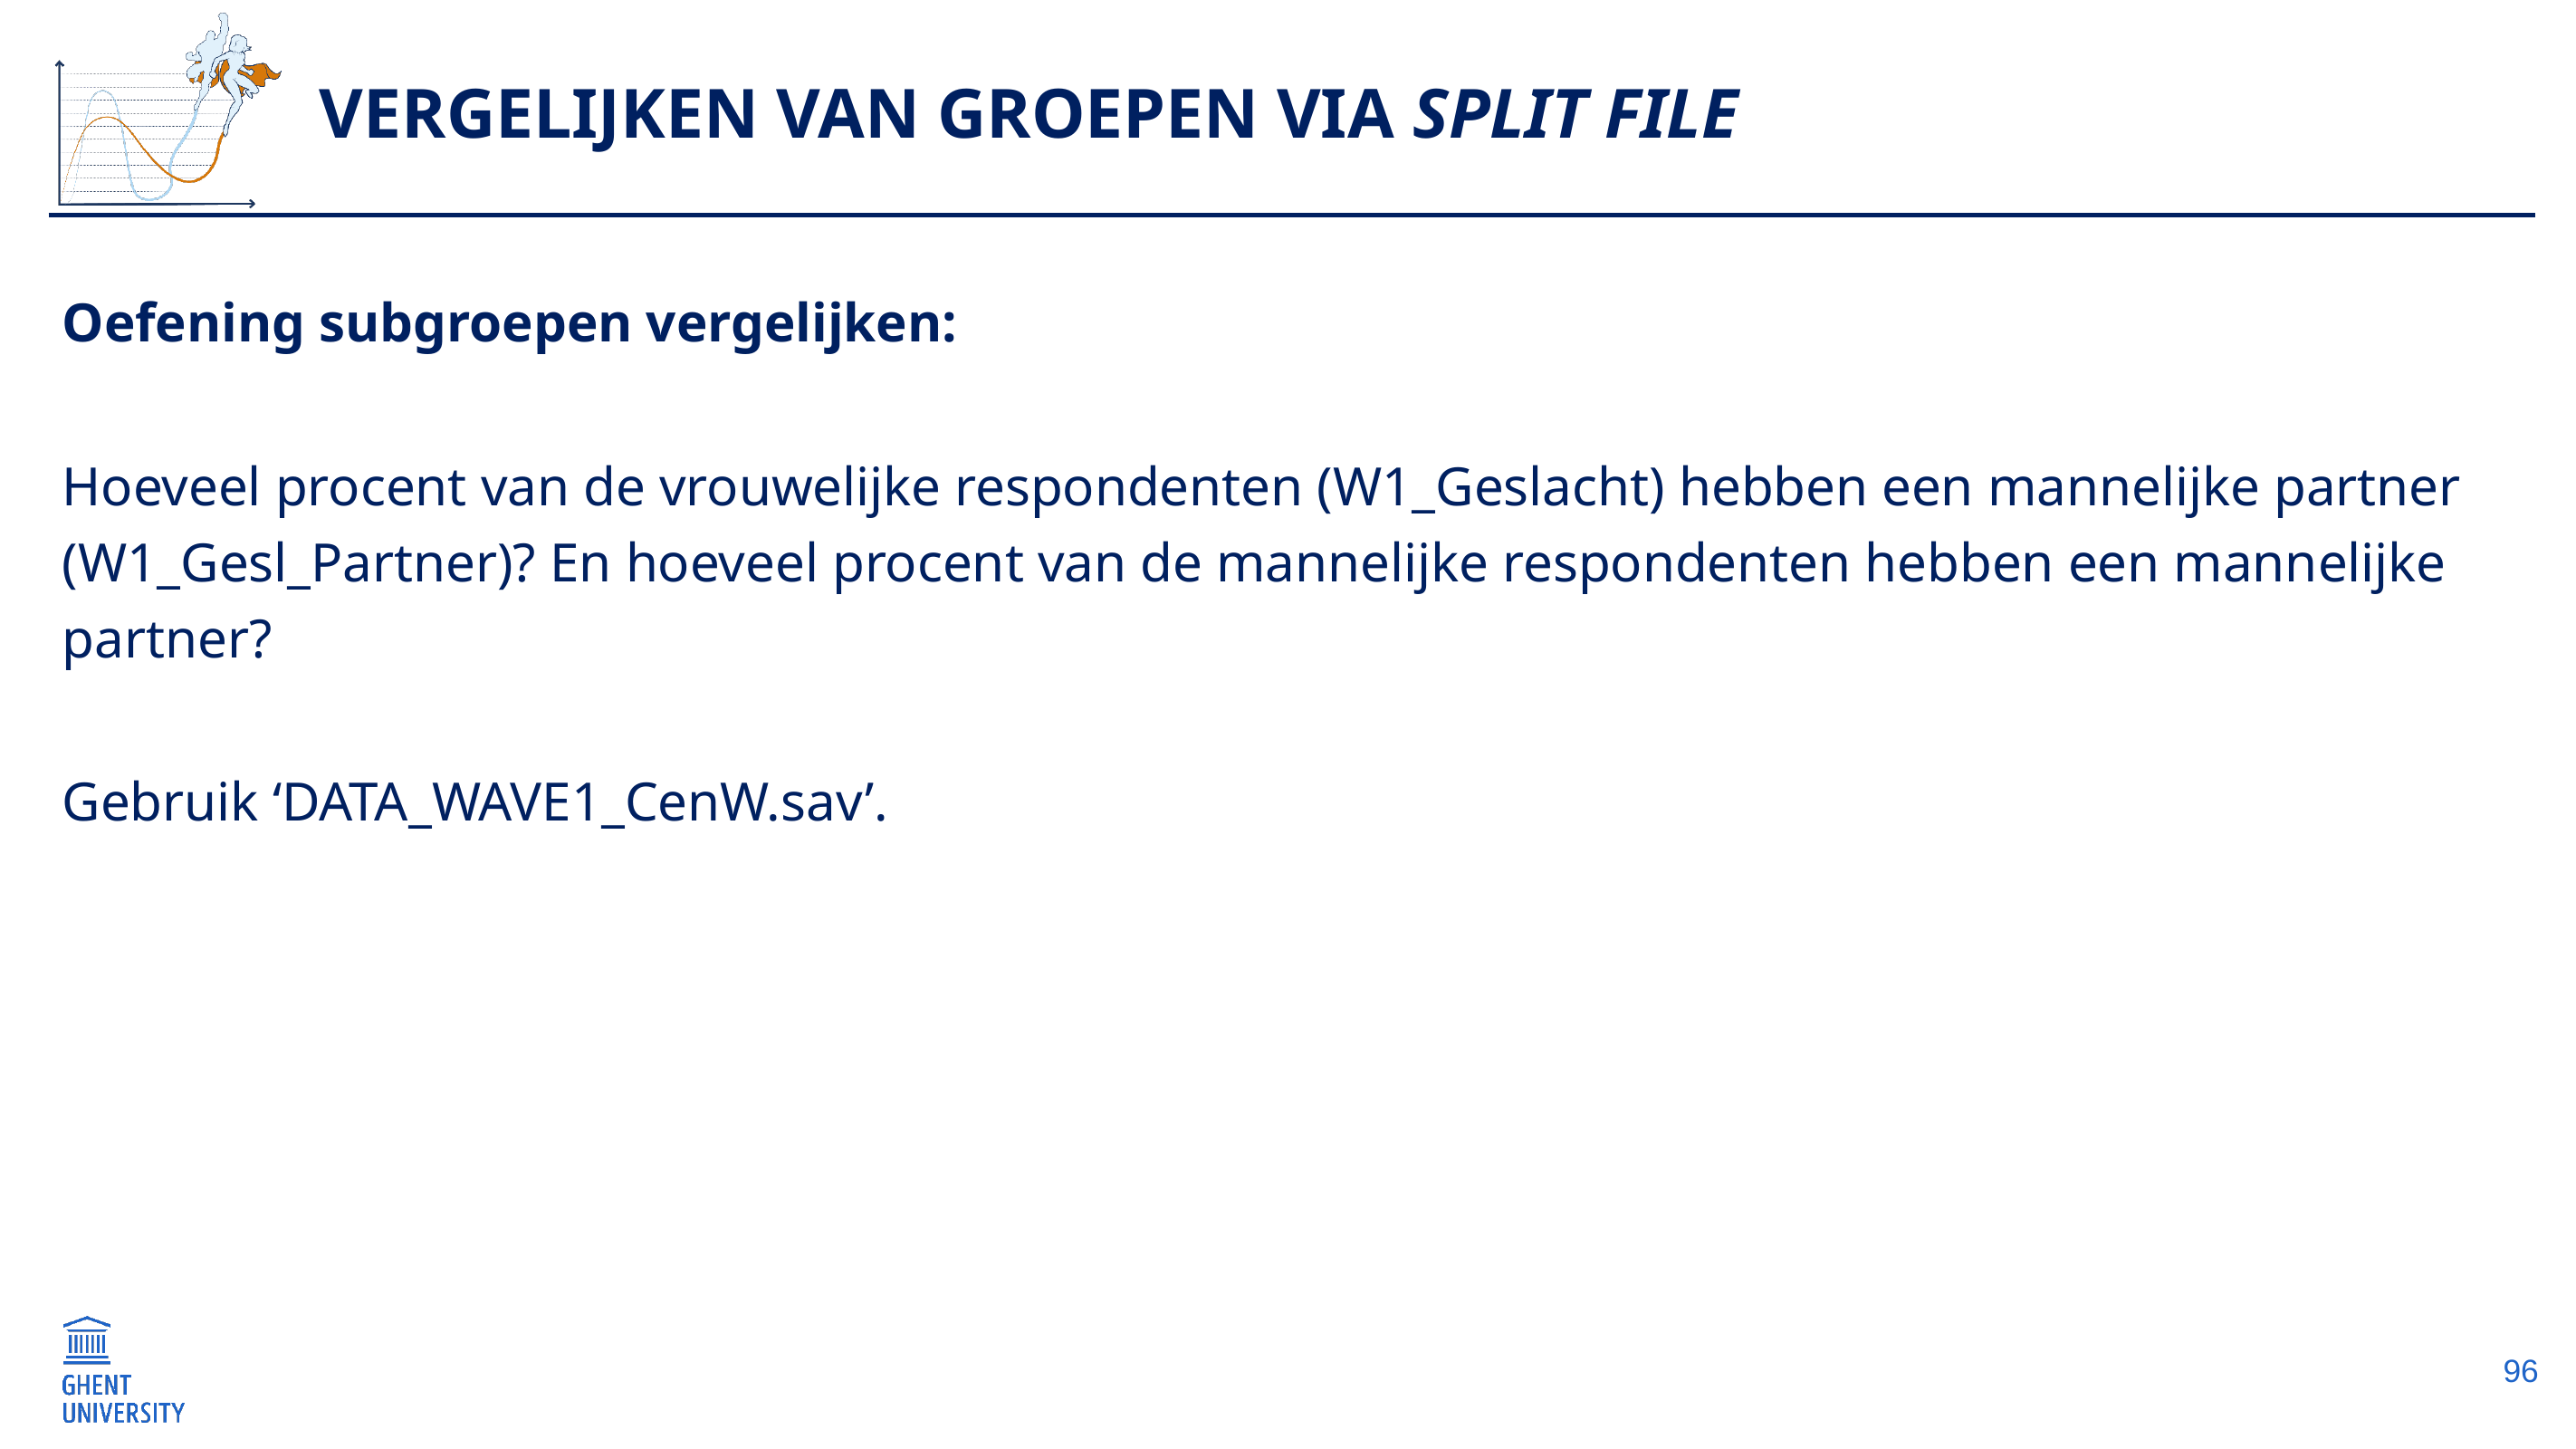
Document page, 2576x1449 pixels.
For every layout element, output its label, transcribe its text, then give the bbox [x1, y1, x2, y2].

slide_number 96 [2415, 1330, 2553, 1408]
title Vergelijken van groepen via Split File [305, 18, 2527, 159]
picture [5, 0, 306, 318]
list Oefening subgroepen vergelijken: Hoeveel procent van de vrouwelijke respondenten (W1_Geslacht) hebben een mannelijke partner (W1_Gesl_Partner)? En hoeveel procent van de mannelijke respondenten hebben een mannelijke partner? Gebruik ‘DATA_WAVE1_CenW.sav’. [48, 269, 2553, 1290]
picture [62, 1290, 411, 1449]
